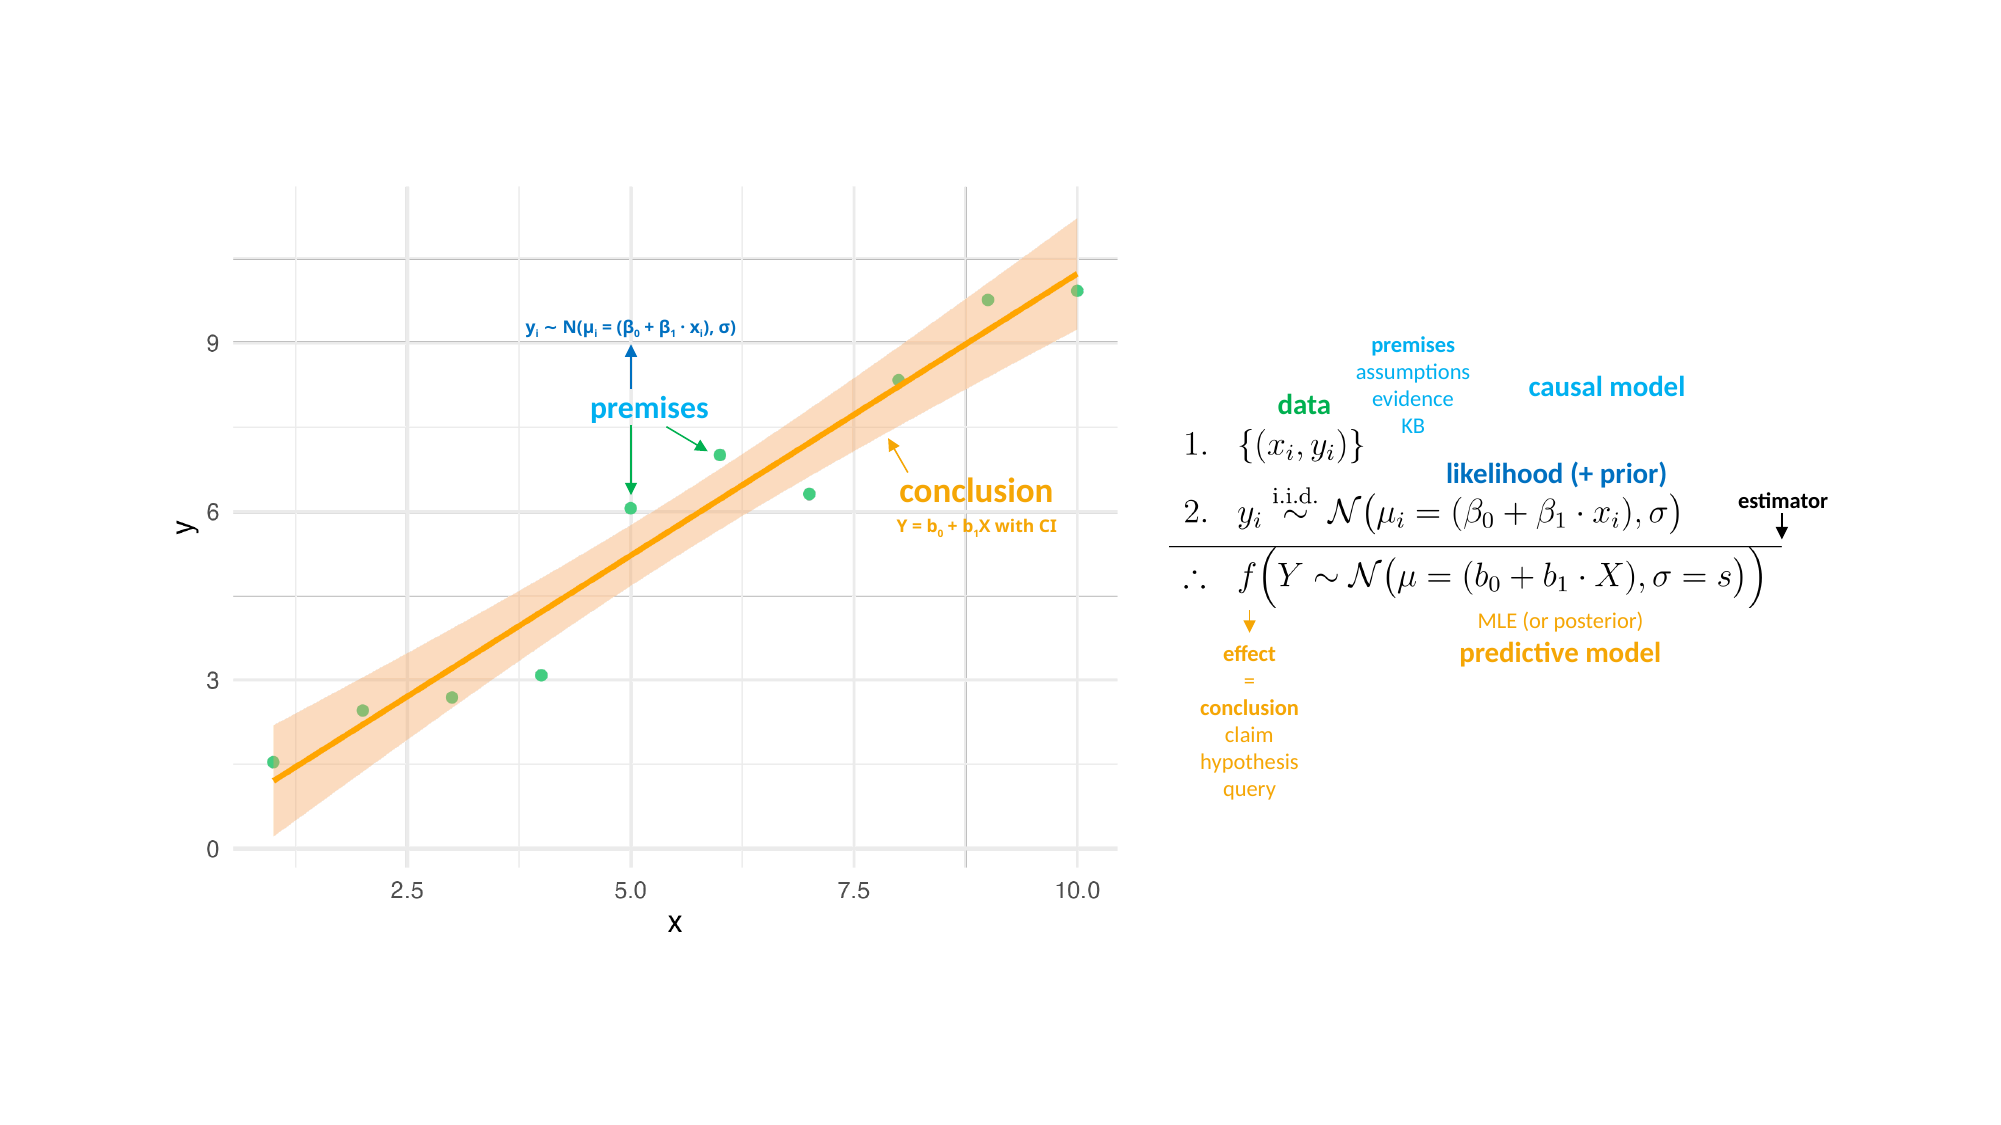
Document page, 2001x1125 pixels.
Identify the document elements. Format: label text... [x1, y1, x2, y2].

text_box MLE (or posterior) predictive model [1444, 608, 1677, 676]
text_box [888, 438, 908, 473]
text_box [666, 426, 708, 452]
text_box causal model [1513, 359, 1701, 410]
picture [156, 172, 1132, 953]
text_box premises assumptions evidence KB [1341, 322, 1486, 429]
picture [1169, 429, 1782, 608]
text_box = conclusion claim hypothesis query [1185, 658, 1314, 809]
text_box estimator [1782, 478, 1846, 521]
text_box effect [1208, 631, 1291, 658]
text_box data [1262, 378, 1341, 428]
